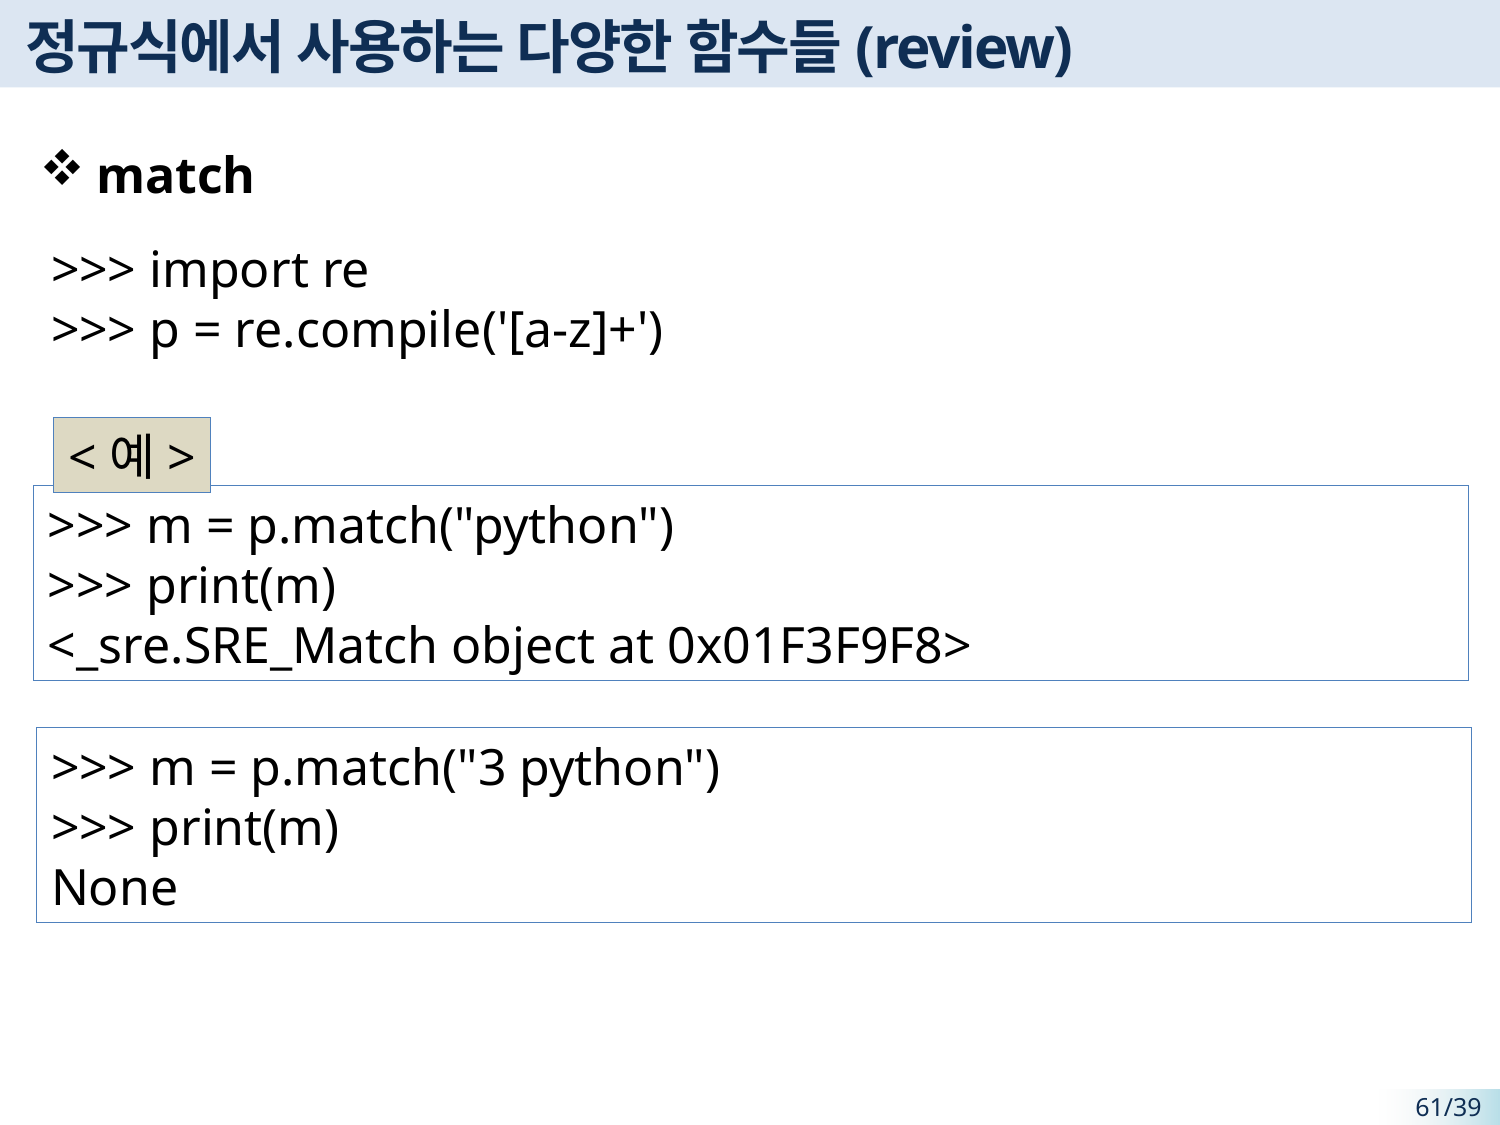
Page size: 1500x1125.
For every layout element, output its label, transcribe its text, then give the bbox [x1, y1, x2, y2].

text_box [32, 417, 1472, 925]
title 정규식에서 사용하는 다양한 함수들(review) [10, 5, 1288, 84]
text_box match [25, 135, 271, 211]
text_box >>> import re >>> p = re.compile('[a-z]+') [36, 230, 1466, 366]
